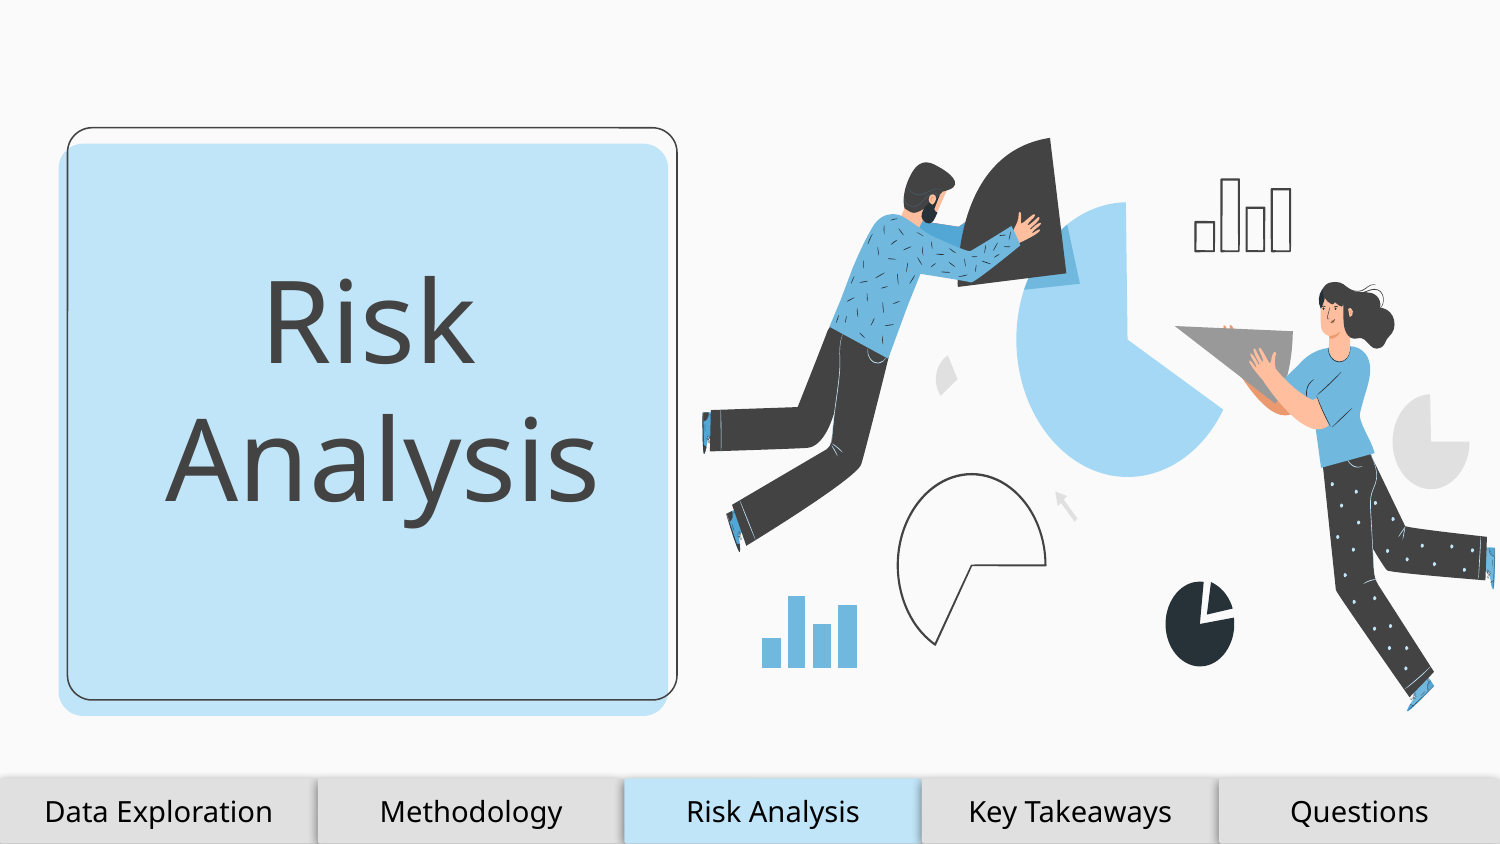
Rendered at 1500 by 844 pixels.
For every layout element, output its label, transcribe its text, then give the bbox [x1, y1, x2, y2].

text_box Data Exploration [0, 778, 312, 844]
text_box Methodology [317, 778, 618, 844]
title Risk Analysis [64, 318, 696, 540]
text_box Risk Analysis [624, 778, 916, 844]
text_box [702, 112, 1496, 712]
text_box Key Takeaways [921, 778, 1213, 844]
text_box Questions [1218, 778, 1500, 844]
